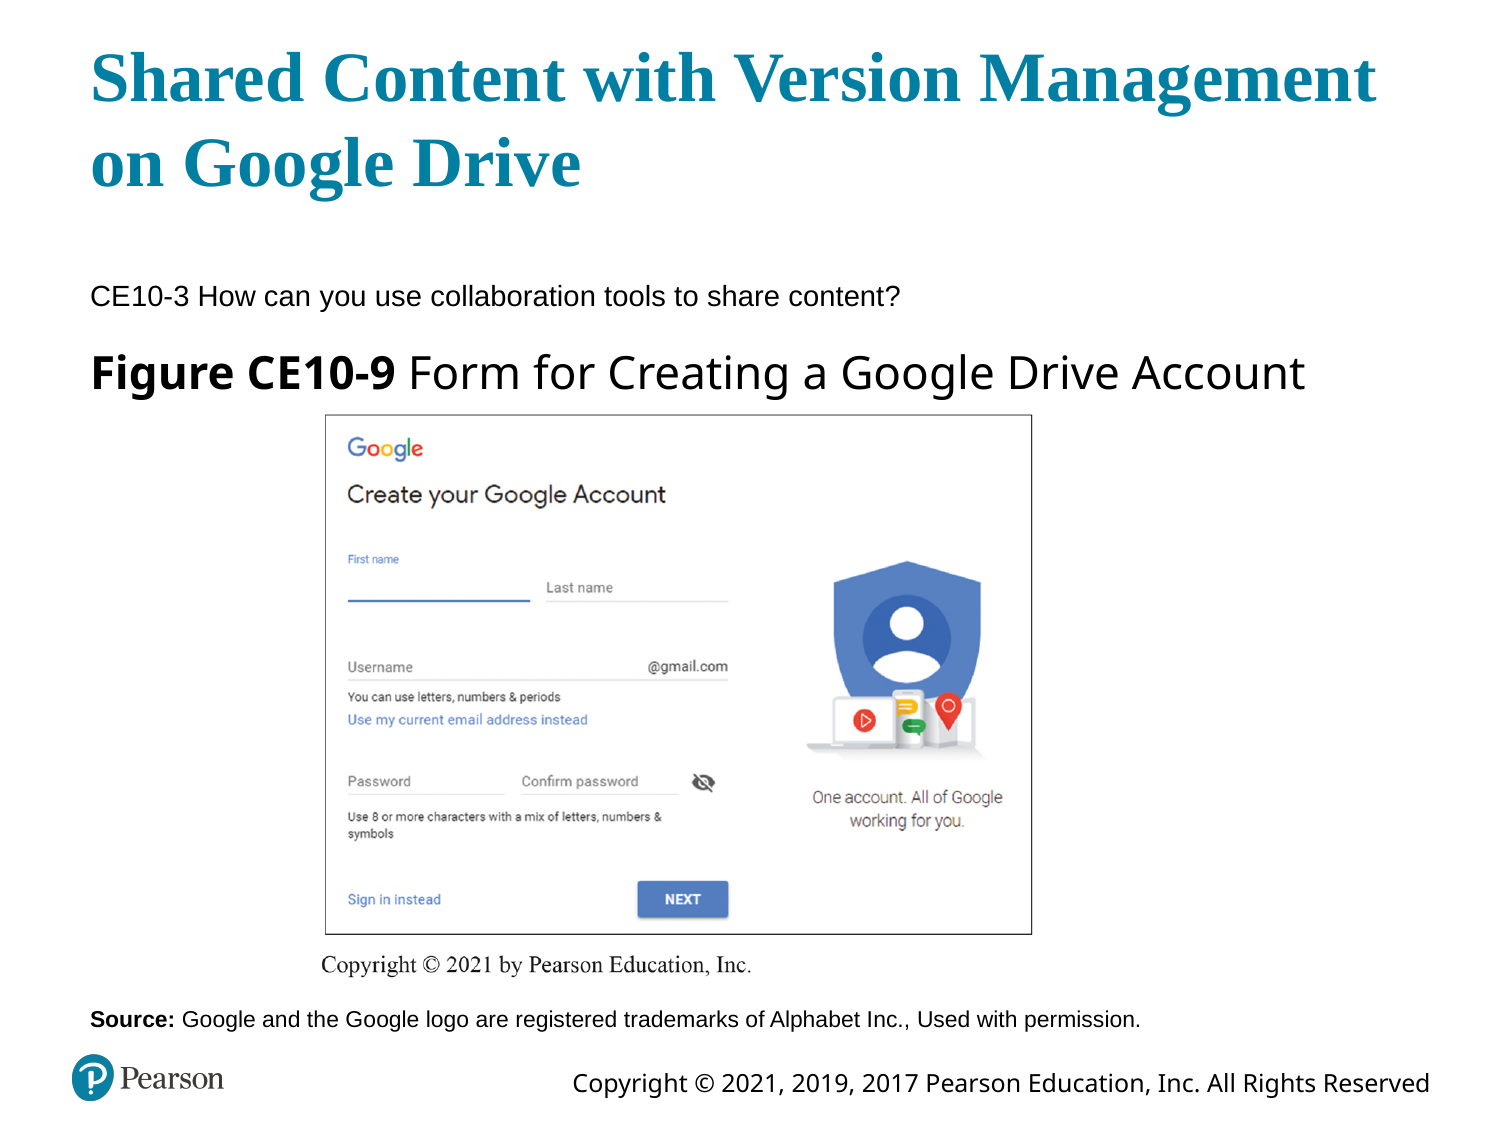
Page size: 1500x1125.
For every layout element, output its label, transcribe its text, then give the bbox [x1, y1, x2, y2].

list Source: Google and the Google logo are registered trademarks of Alphabet Inc., Used with permission. [75, 989, 1425, 1046]
picture [72, 1087, 83, 1101]
title Shared Content with Version Management on Google Drive [75, 35, 1425, 216]
picture [319, 413, 1033, 978]
picture [98, 1054, 224, 1101]
picture [80, 1063, 106, 1088]
picture [72, 1054, 88, 1070]
list CE 10-3 How can you use collaboration tools to share content? Figure C E 10-9 Form for Creating a Google Drive Account [75, 262, 1425, 414]
